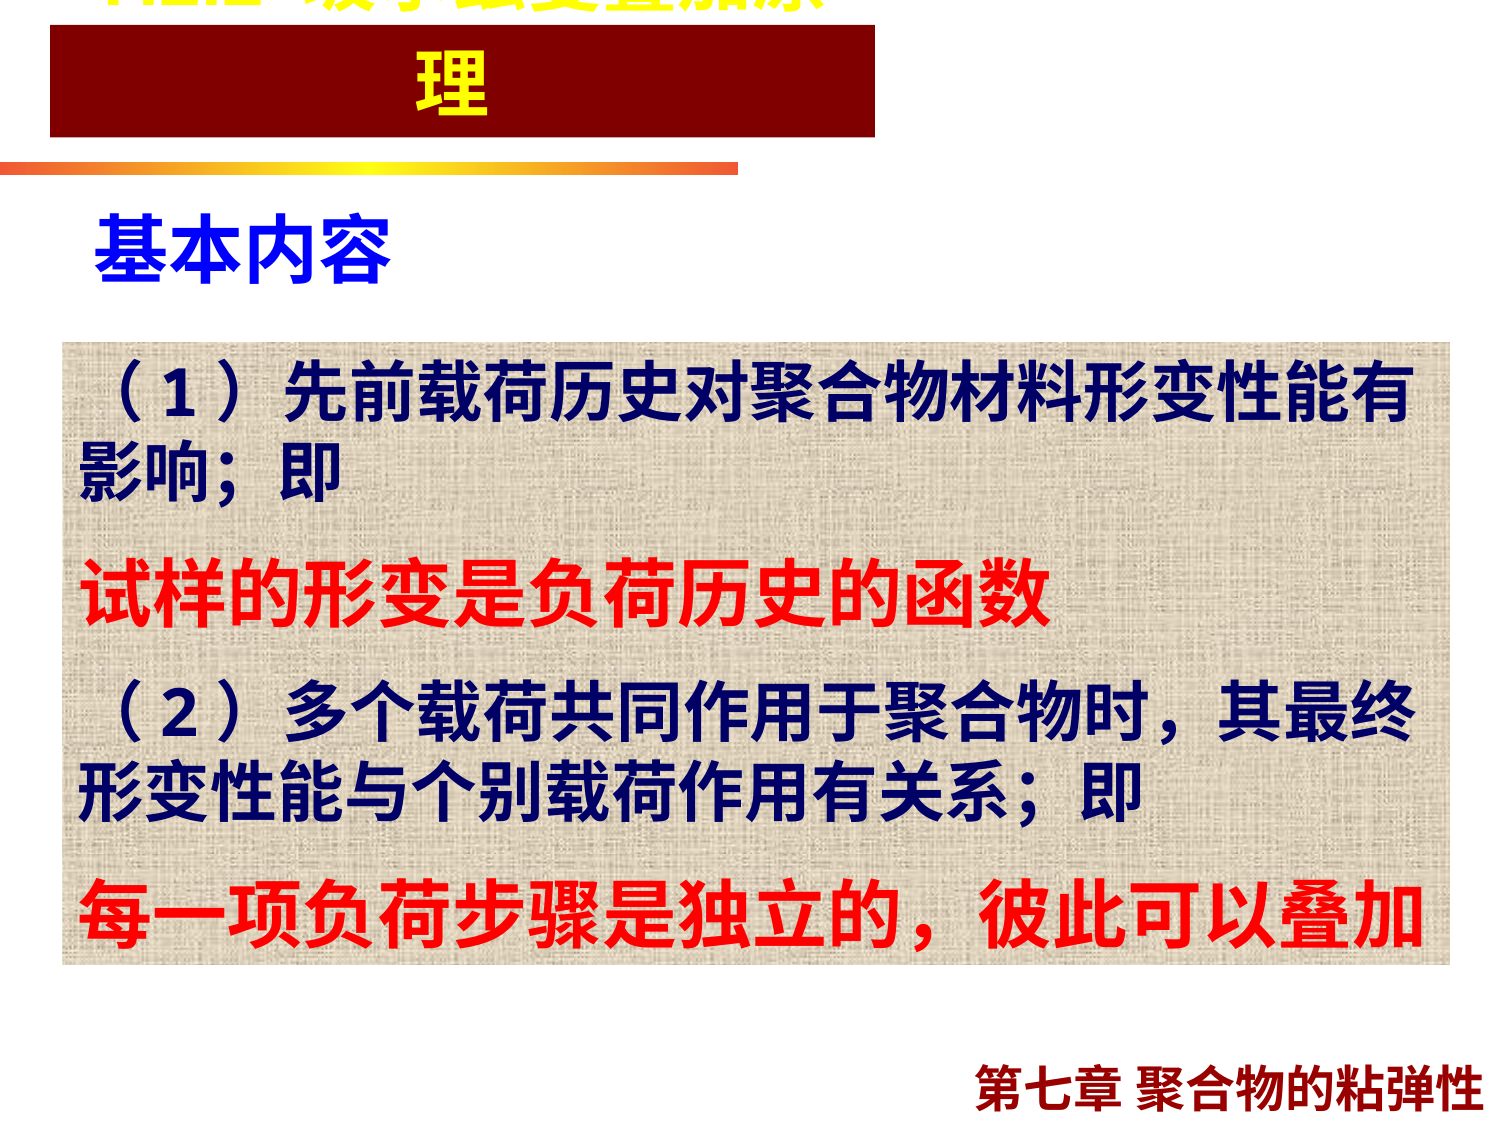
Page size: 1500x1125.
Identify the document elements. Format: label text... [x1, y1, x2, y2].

title 7.2.2 玻尔兹曼叠加原理 [50, 24, 875, 138]
text_box 基本内容 [62, 212, 425, 300]
text_box （1）先前载荷历史对聚合物材料形变性能有影响；即 试样的形变是负荷历史的函数 （2）多个载荷共同作用于聚合物时，其最终形变性能与个别载荷作用有关系；即 每一项负荷步骤是独立的，彼此可以叠加 [62, 342, 1450, 965]
